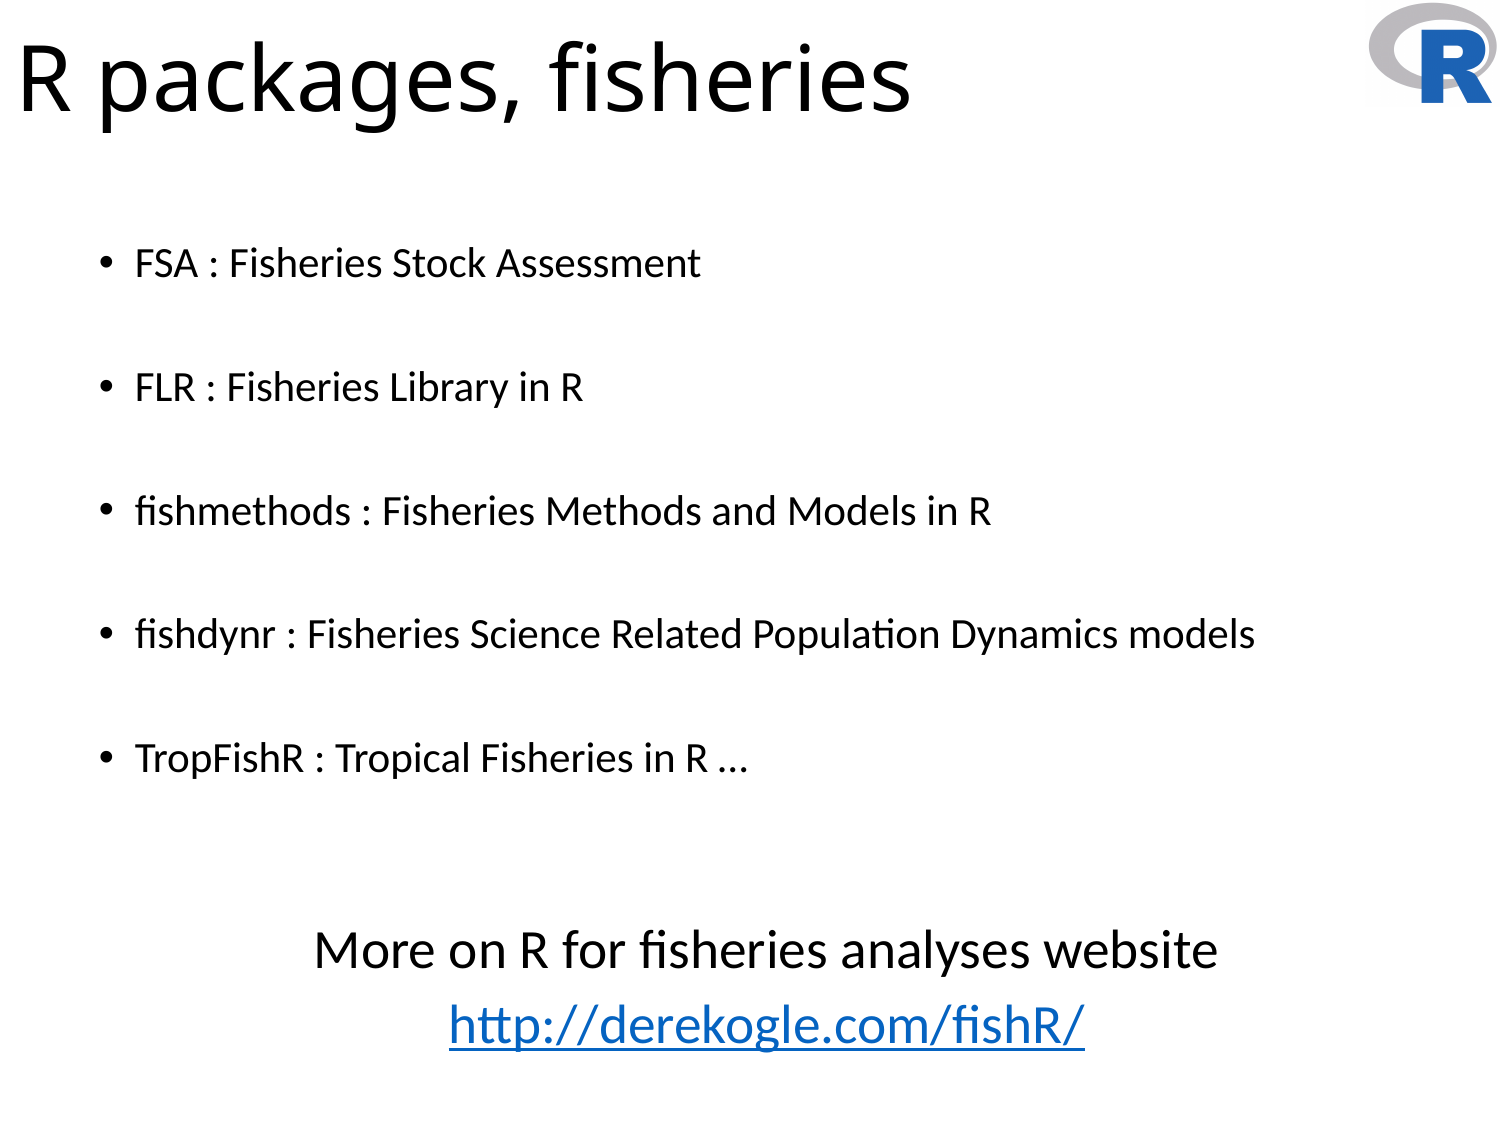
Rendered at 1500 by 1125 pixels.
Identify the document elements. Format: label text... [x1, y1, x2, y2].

list FSA : Fisheries Stock Assessment FLR : Fisheries Library in R fishmethods : Fisheries Methods and Models in R fishdynr : Fisheries Science Related Population Dynamics models TropFishR : Tropical Fisheries in R … More on R for fisheries analyses website http://derekogle.com/fishR/ [83, 233, 1450, 1073]
picture [1365, 0, 1500, 107]
title R packages, fisheries [0, 0, 1500, 164]
